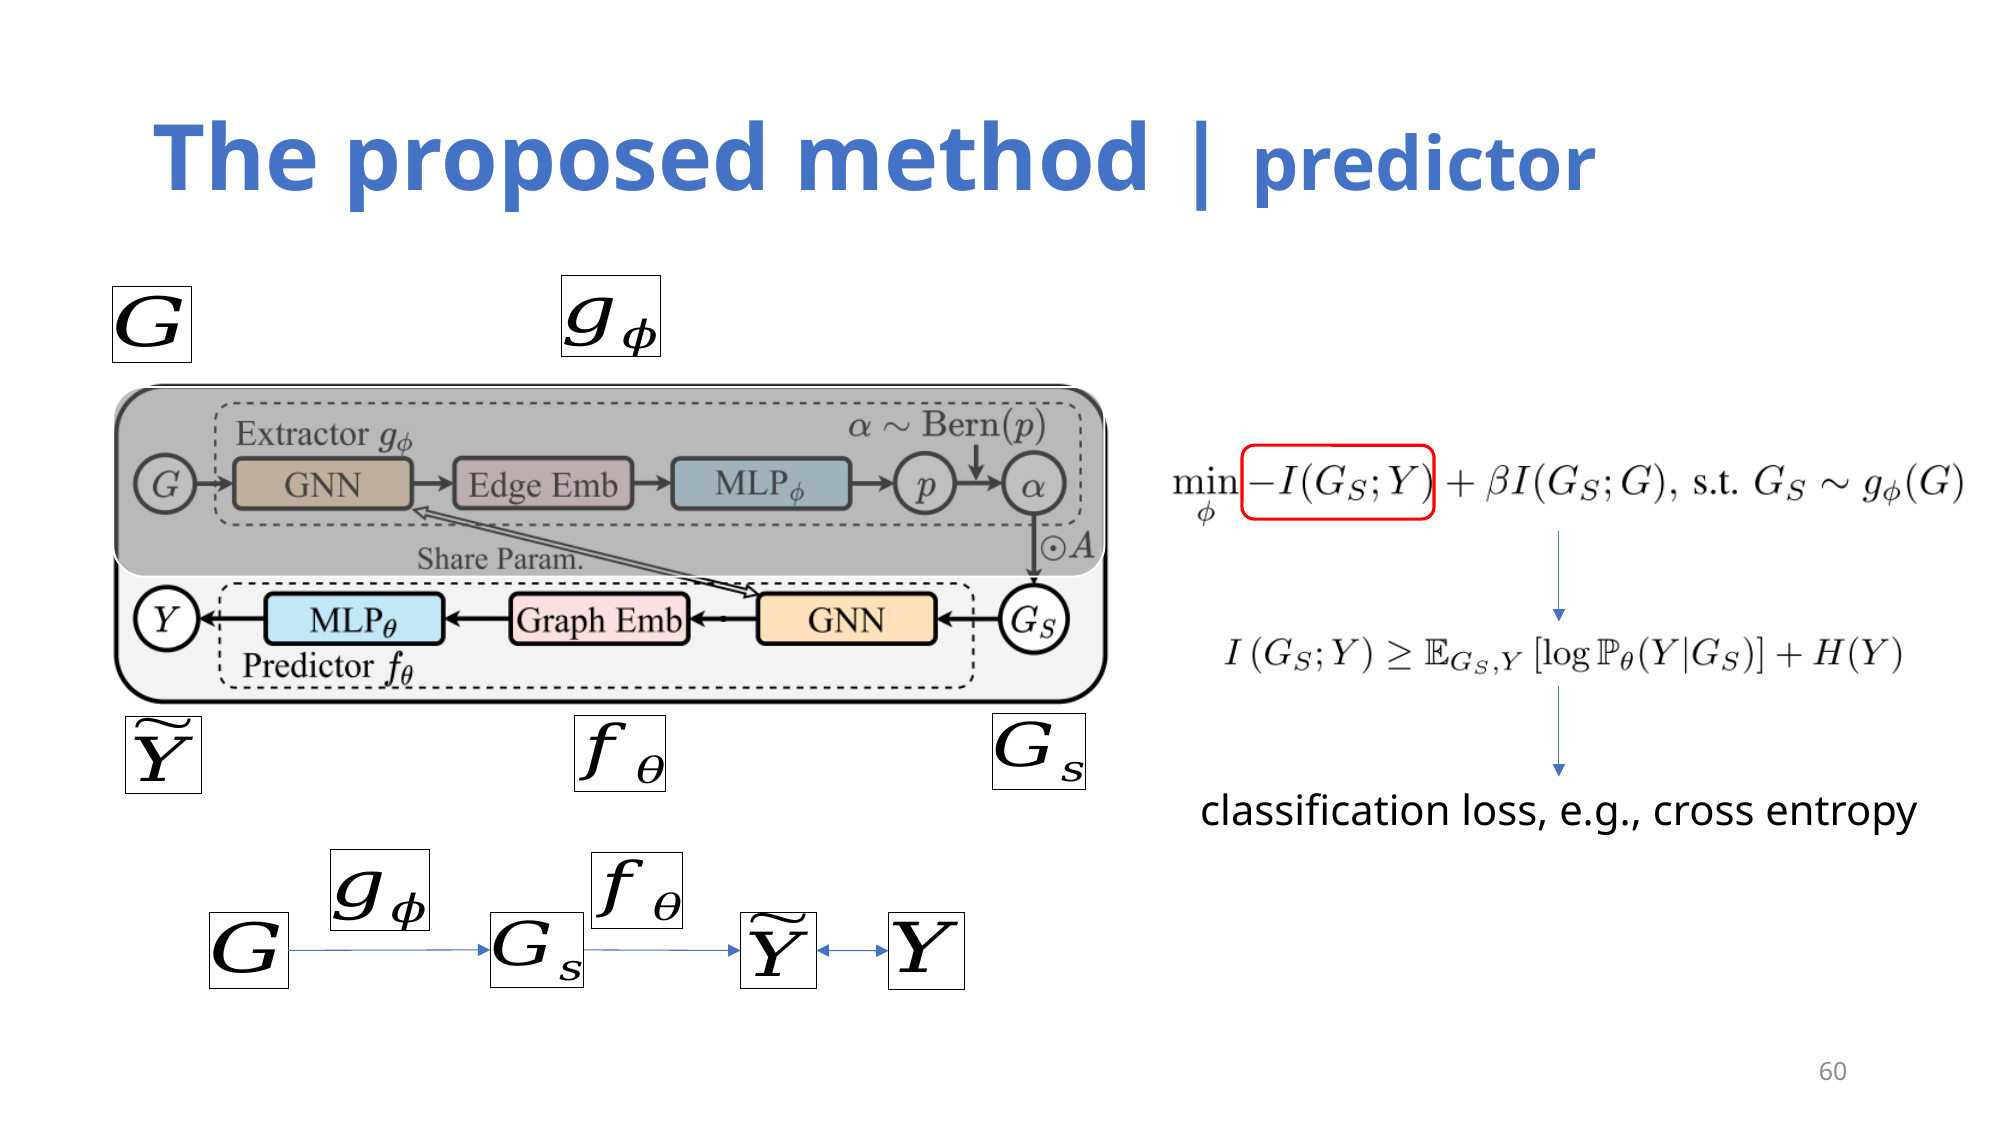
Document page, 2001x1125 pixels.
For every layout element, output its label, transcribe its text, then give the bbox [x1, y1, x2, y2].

picture [1213, 621, 1905, 687]
title The proposed method | predictor [137, 52, 1863, 270]
text_box classification loss, e.g., cross entropy [1185, 776, 1933, 842]
picture [104, 373, 1118, 717]
picture [1151, 440, 1967, 531]
slide_number 60 [1412, 1042, 1863, 1103]
